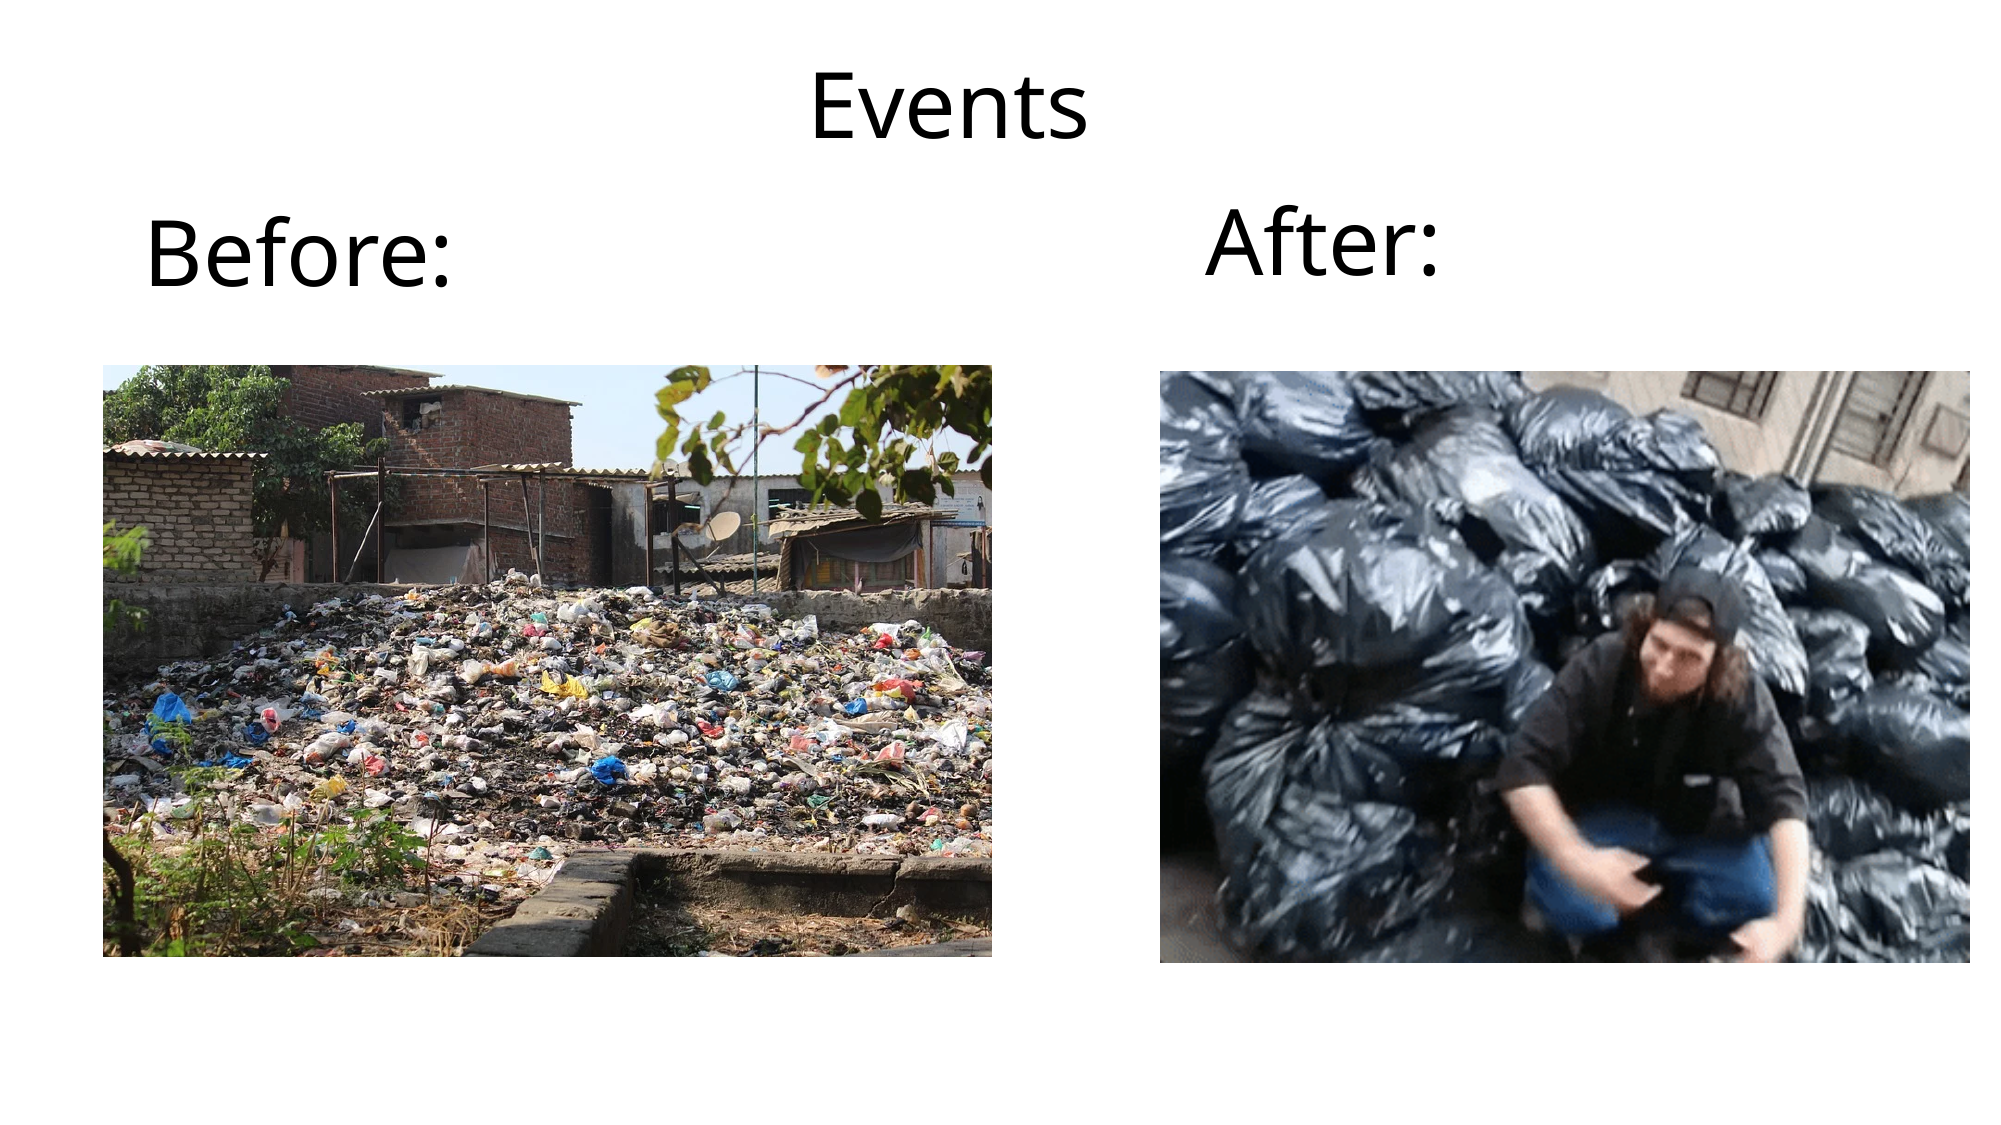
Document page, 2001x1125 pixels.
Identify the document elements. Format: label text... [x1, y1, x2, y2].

text_box After: [1190, 136, 2000, 355]
title Events [792, 0, 2000, 147]
text_box Before: [128, 147, 1854, 366]
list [103, 365, 992, 958]
picture [1160, 371, 1970, 963]
